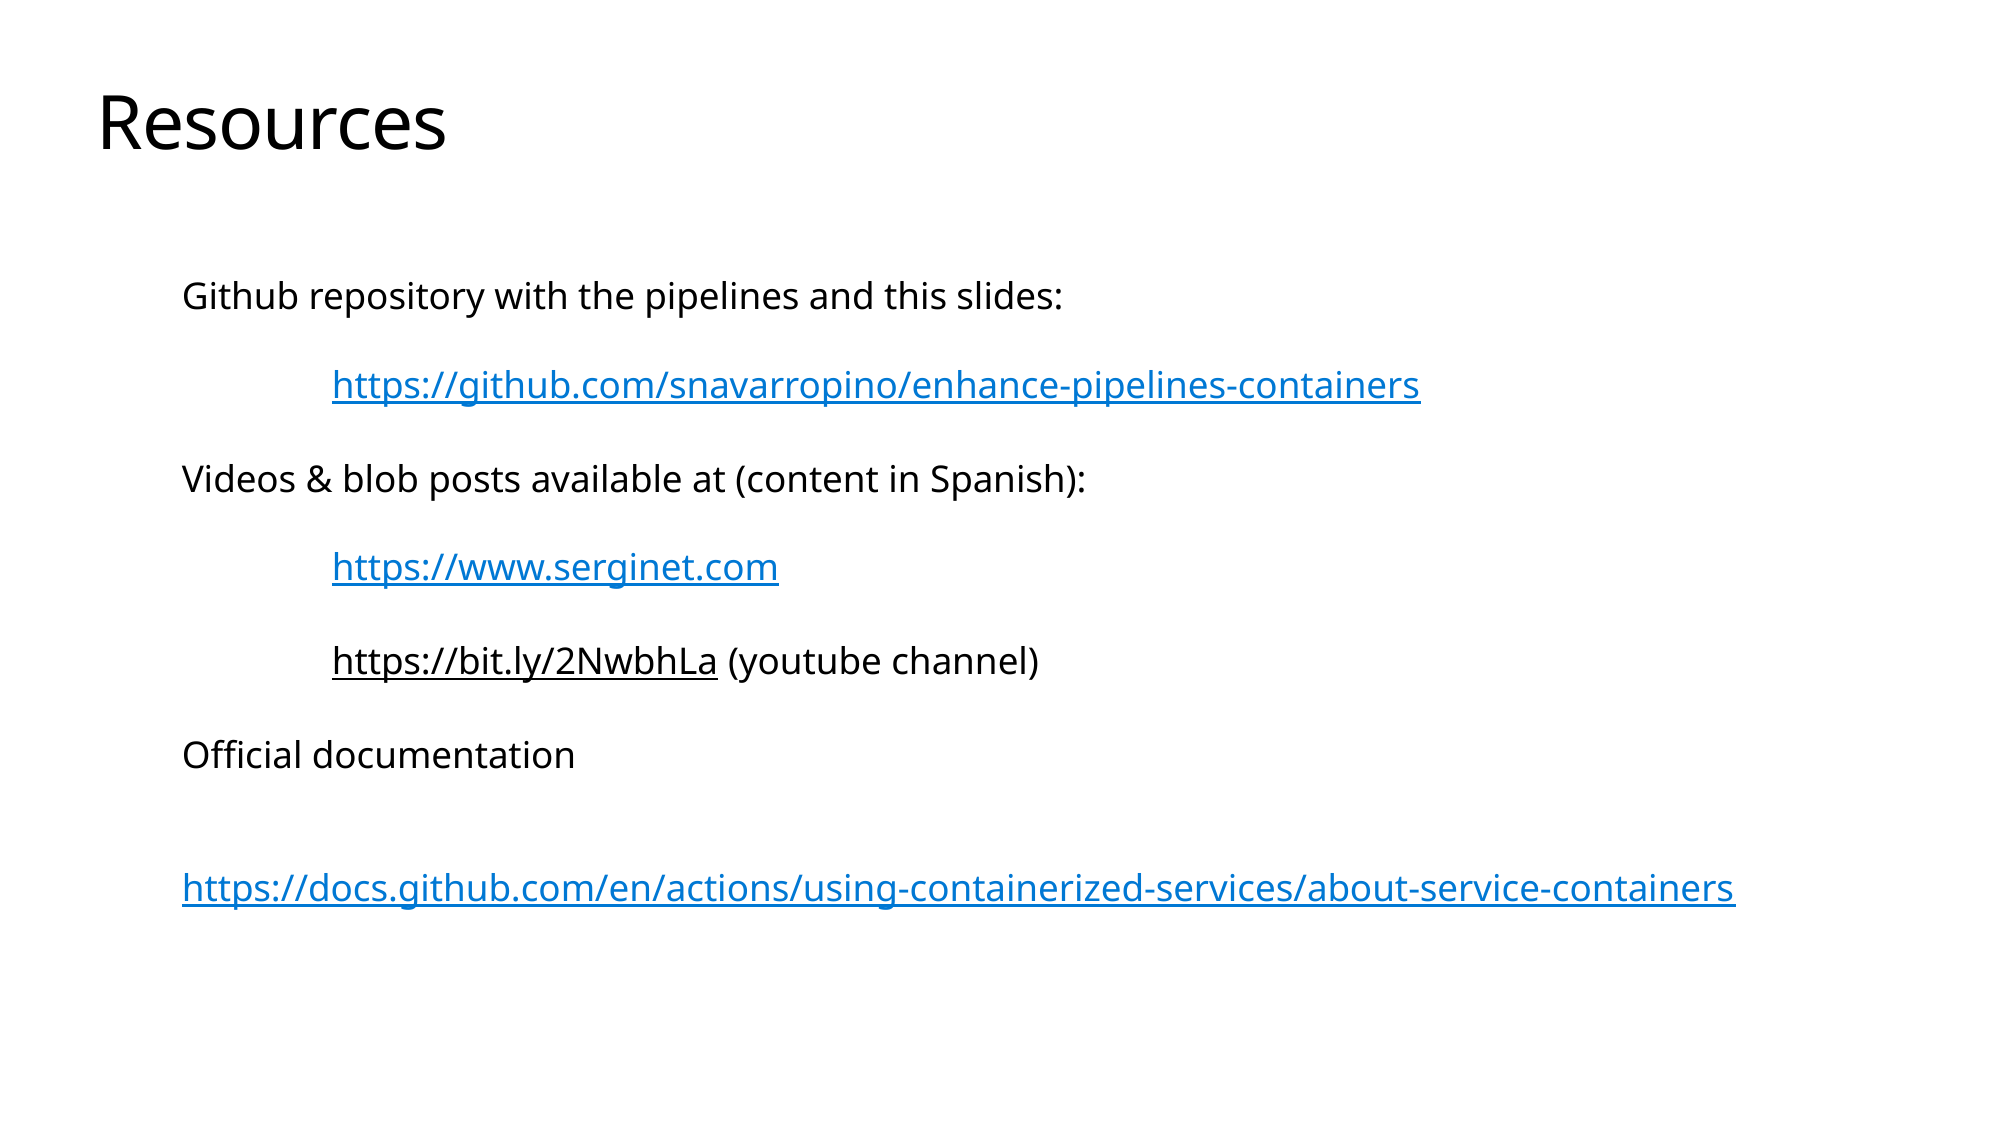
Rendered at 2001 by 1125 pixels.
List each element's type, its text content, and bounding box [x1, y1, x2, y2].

text_box Github repository with the pipelines and this slides: https://github.com/snavarropino/enhance-pipelines-containers Videos & blob posts available at (content in Spanish): https://www.serginet.com https://bit.ly/2NwbhLa (youtube channel) Official documentation https://docs.github.com/en/actions/using-containerized-services/about-service-containers [167, 221, 1833, 1054]
title Resources [96, 75, 1904, 166]
